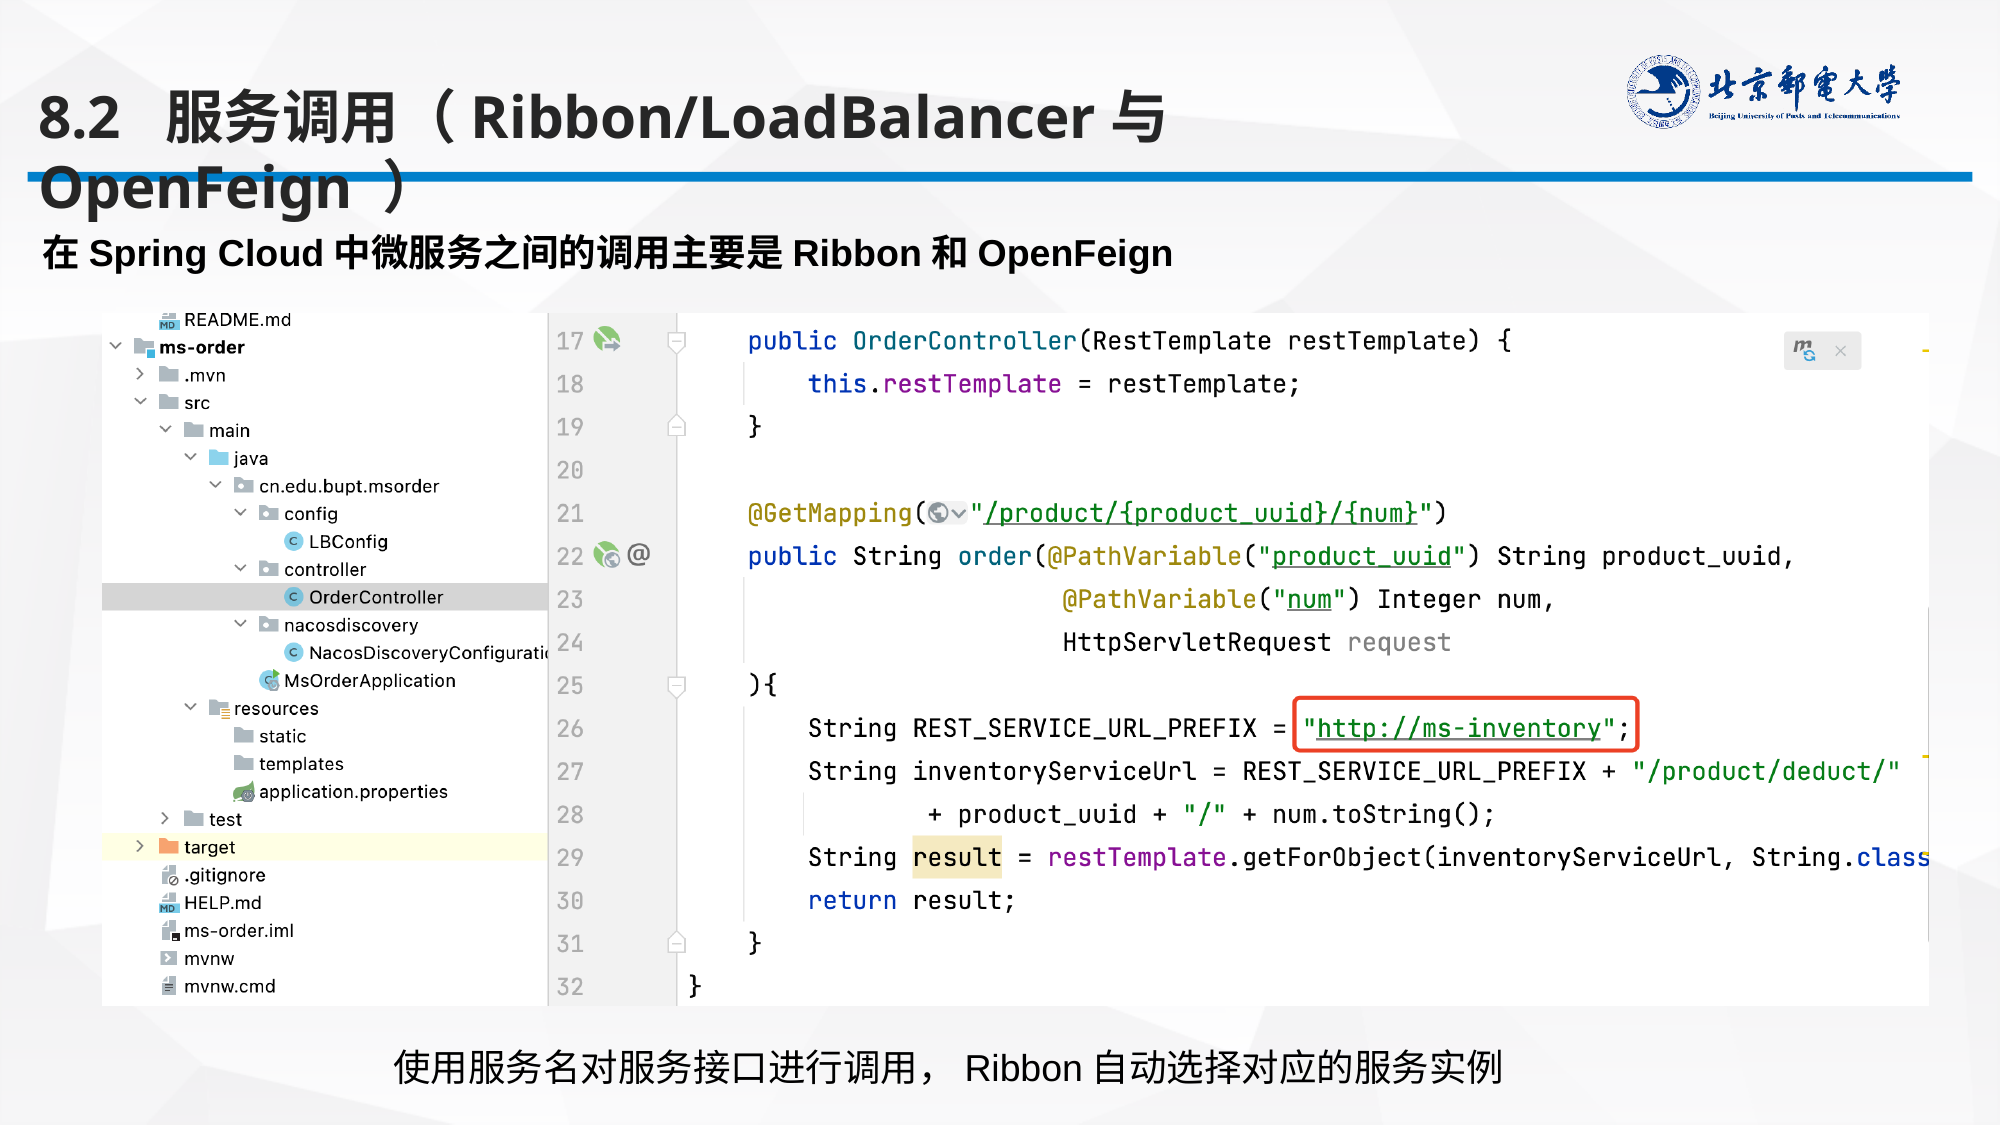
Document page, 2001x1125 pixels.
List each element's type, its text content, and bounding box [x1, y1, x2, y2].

picture [0, 0, 2000, 1125]
text_box 使用服务名对服务接口进行调用，Ribbon自动选择对应的服务实例 [378, 1036, 1520, 1097]
text_box [1489, 171, 1973, 183]
text_box 在Spring Cloud中微服务之间的调用主要是Ribbon和OpenFeign [27, 199, 1973, 282]
text_box 8.2 服务调用（Ribbon/LoadBalancer与OpenFeign ） [23, 73, 1489, 228]
